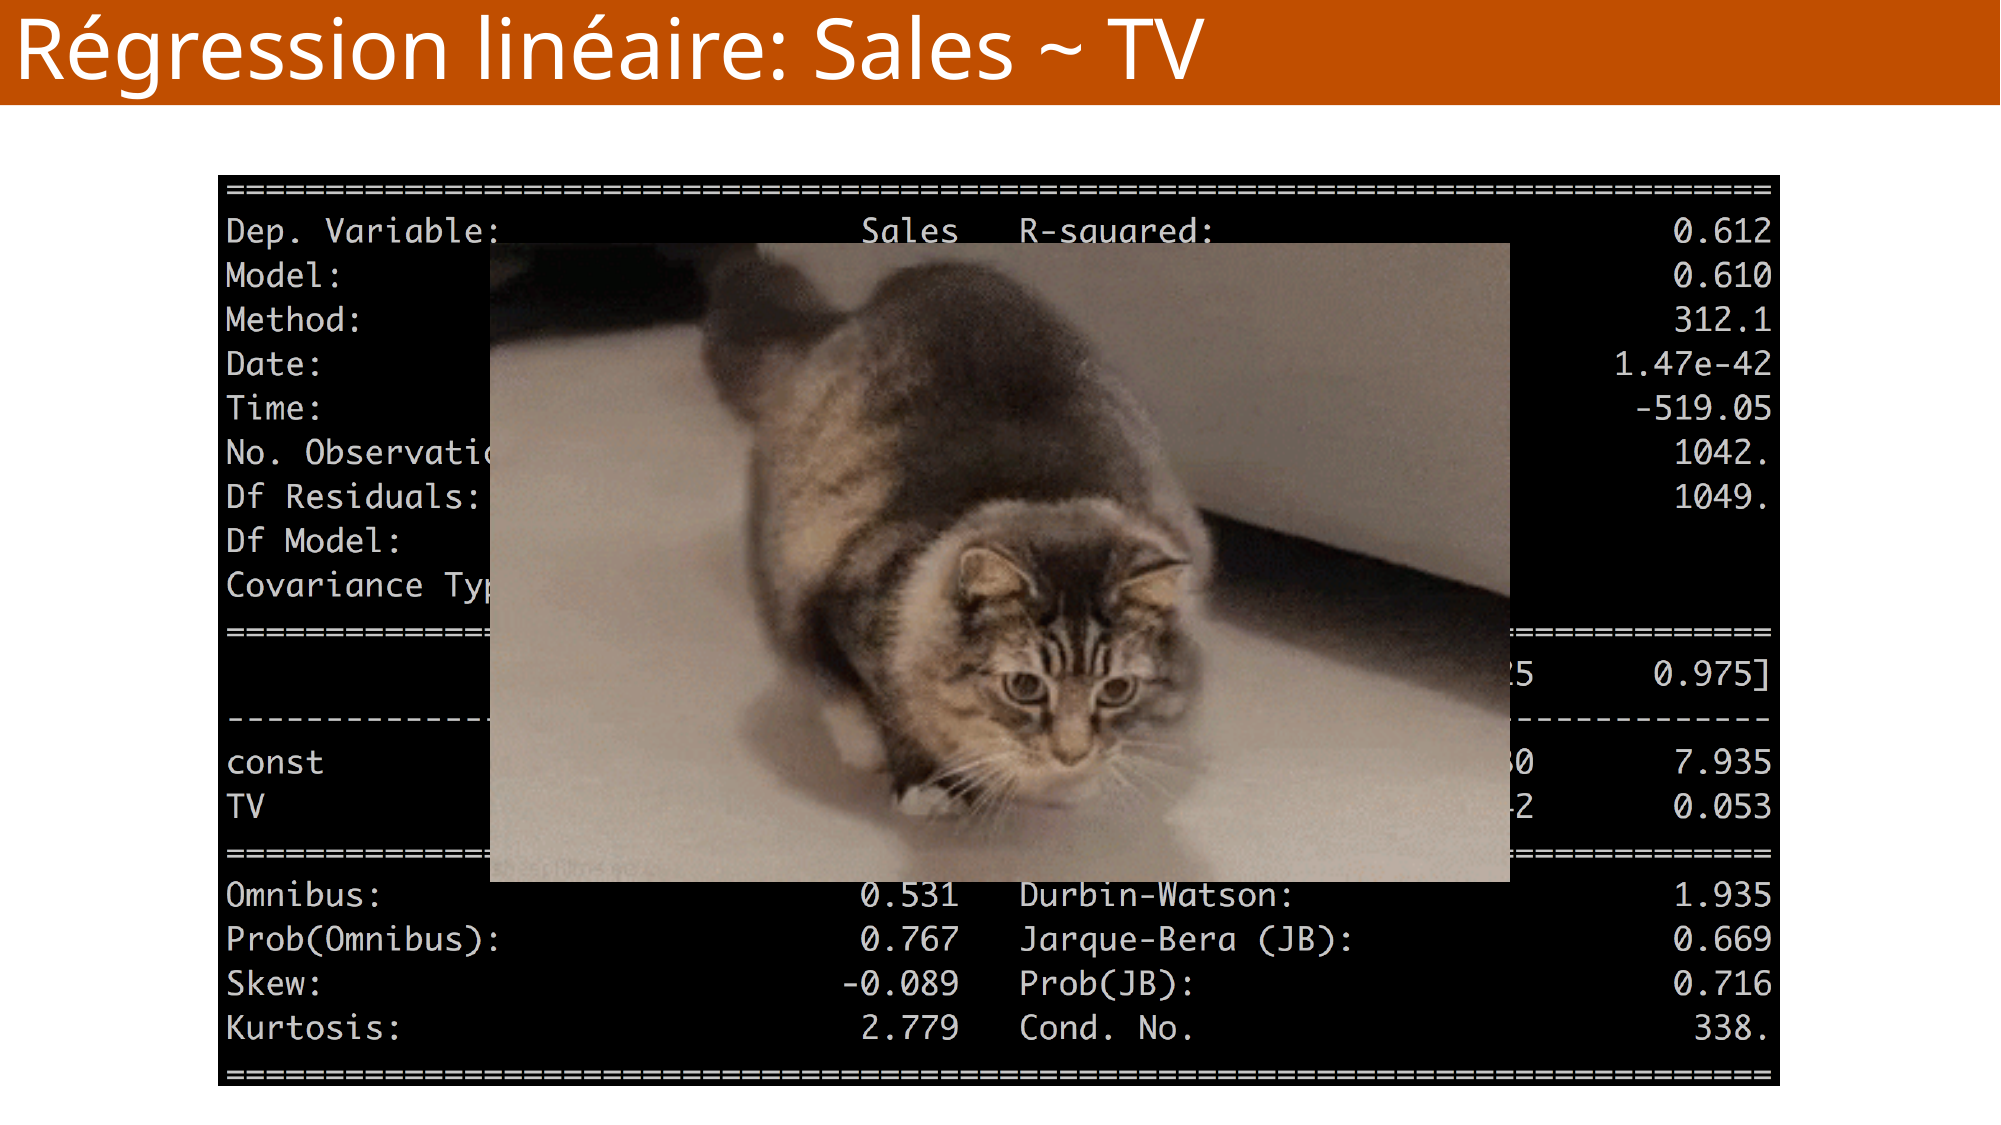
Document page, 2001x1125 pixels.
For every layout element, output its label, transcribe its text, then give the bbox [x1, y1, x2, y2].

text_box Régression linéaire: Sales ~ TV [0, 0, 2000, 106]
picture [218, 175, 1780, 1086]
